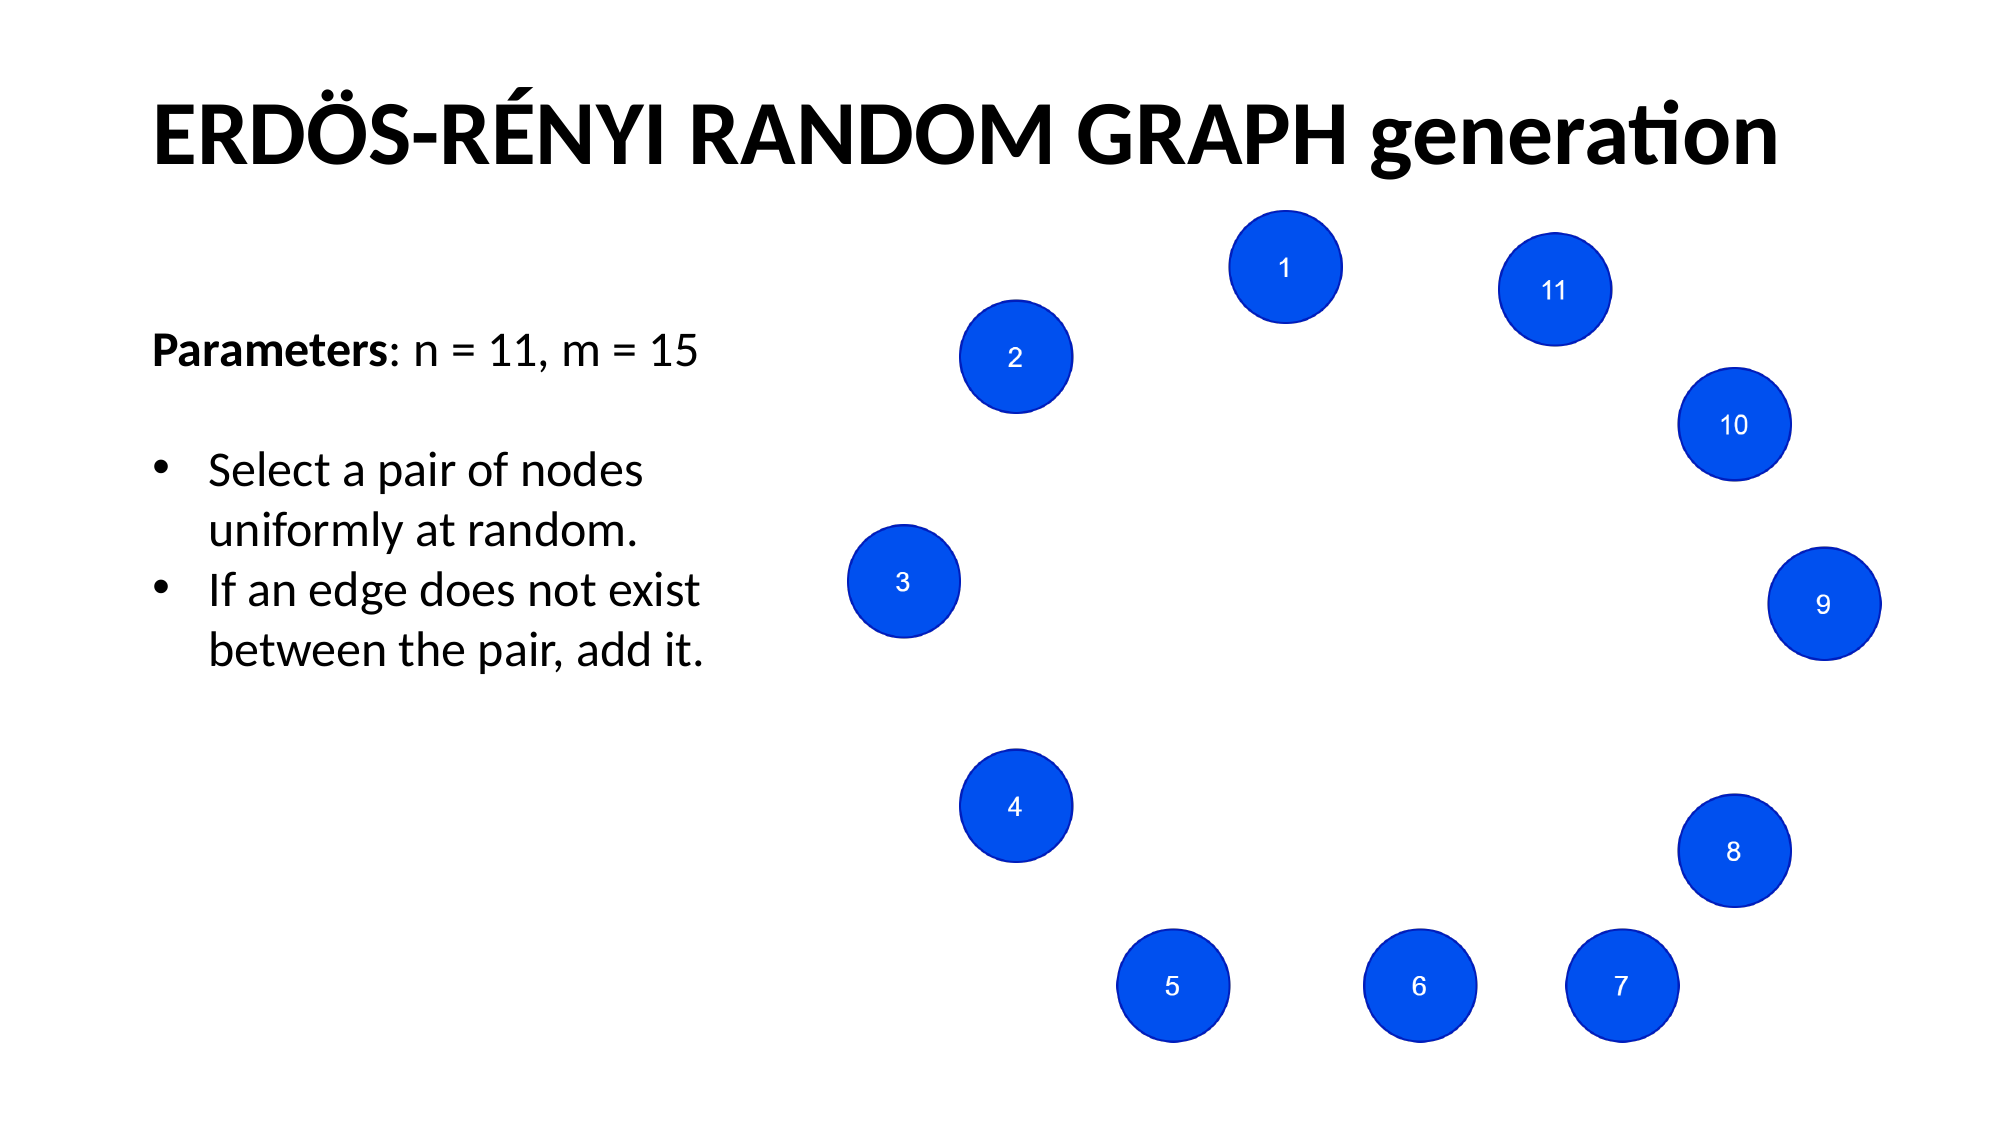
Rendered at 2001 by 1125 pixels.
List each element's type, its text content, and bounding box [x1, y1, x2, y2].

title ERDÖS-RÉNYI RANDOM GRAPH generation [137, 59, 1863, 210]
picture [824, 187, 1905, 1066]
text_box Parameters: n = 11, m = 15 Select a pair of nodes uniformly at random. If an edge does not exist between the pair, add it. [137, 309, 794, 685]
